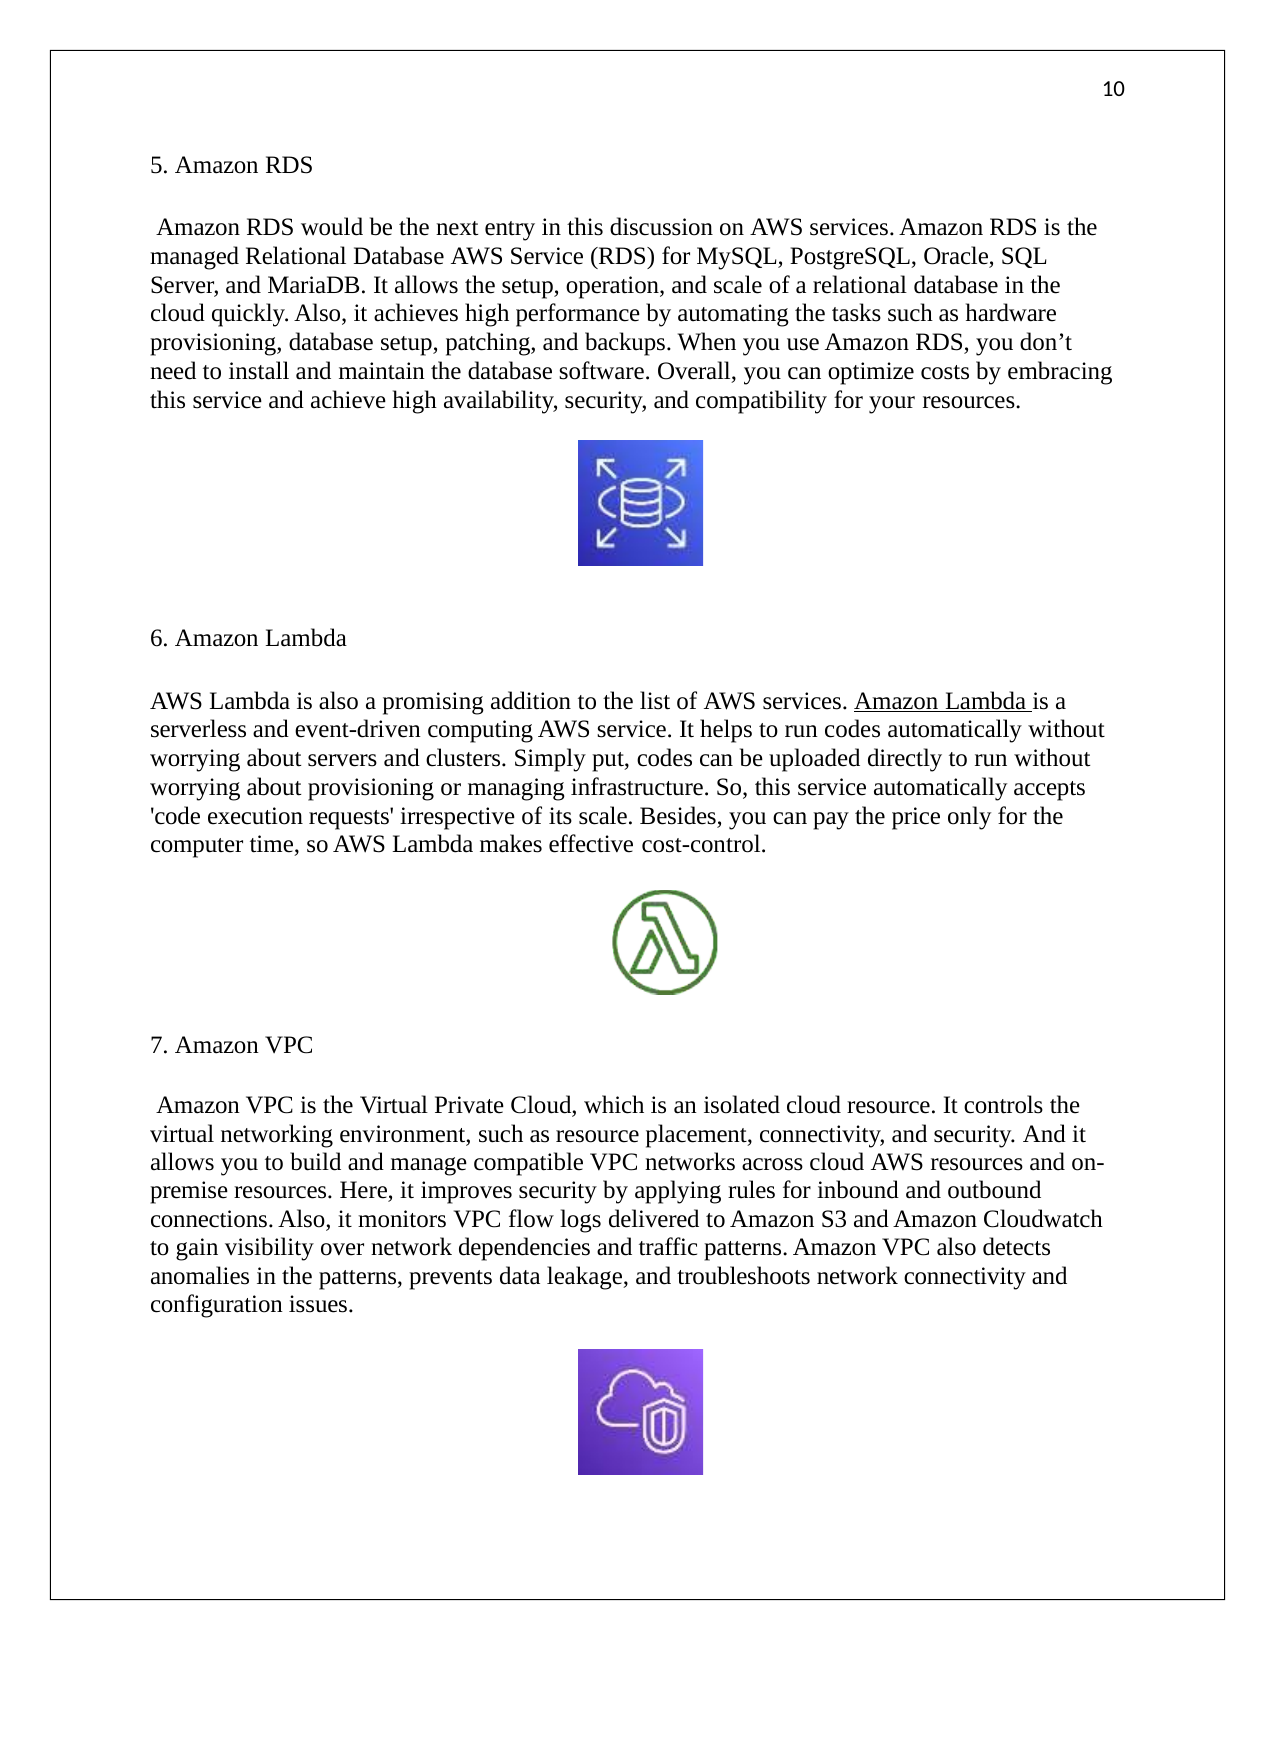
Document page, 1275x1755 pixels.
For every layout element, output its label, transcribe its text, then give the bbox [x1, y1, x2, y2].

text_box 7. Amazon VPC Amazon VPC is the Virtual Private Cloud, which is an isolated cloud resource. It controls the virtual networking environment, such as resource placement, connectivity, and security. And it allows you to build and manage compatible VPC networks across cloud AWS resources and on- premise resources. Here, it improves security by applying rules for inbound and outbound connections. Also, it monitors VPC flow logs delivered to Amazon S3 and Amazon Cloudwatch to gain visibility over network dependencies and traffic patterns. Amazon VPC also detects anomalies in the patterns, prevents data leakage, and troubleshoots network connectivity and configuration issues. [147, 1026, 1117, 1319]
text_box [578, 1349, 704, 1475]
text_box [612, 890, 718, 995]
text_box 10 [1099, 71, 1128, 102]
text_box 5. Amazon RDS Amazon RDS would be the next entry in this discussion on AWS services. Amazon RDS is the managed Relational Database AWS Service (RDS) for MySQL, PostgreSQL, Oracle, SQL Server, and MariaDB. It allows the setup, operation, and scale of a relational database in the cloud quickly. Also, it achieves high performance by automating the tasks such as hardware provisioning, database setup, patching, and backups. When you use Amazon RDS, you don’t need to install and maintain the database software. Overall, you can optimize costs by embracing this service and achieve high availability, security, and compatibility for your resources. [147, 146, 1122, 414]
text_box 6. Amazon Lambda AWS Lambda is also a promising addition to the list of AWS services. Amazon Lambda is a serverless and event-driven computing AWS service. It helps to run codes automatically without worrying about servers and clusters. Simply put, codes can be uploaded directly to run without worrying about provisioning or managing infrastructure. So, this service automatically accepts 'code execution requests' irrespective of its scale. Besides, you can pay the price only for the computer time, so AWS Lambda makes effective cost-control. [147, 619, 1118, 858]
text_box [578, 440, 704, 566]
